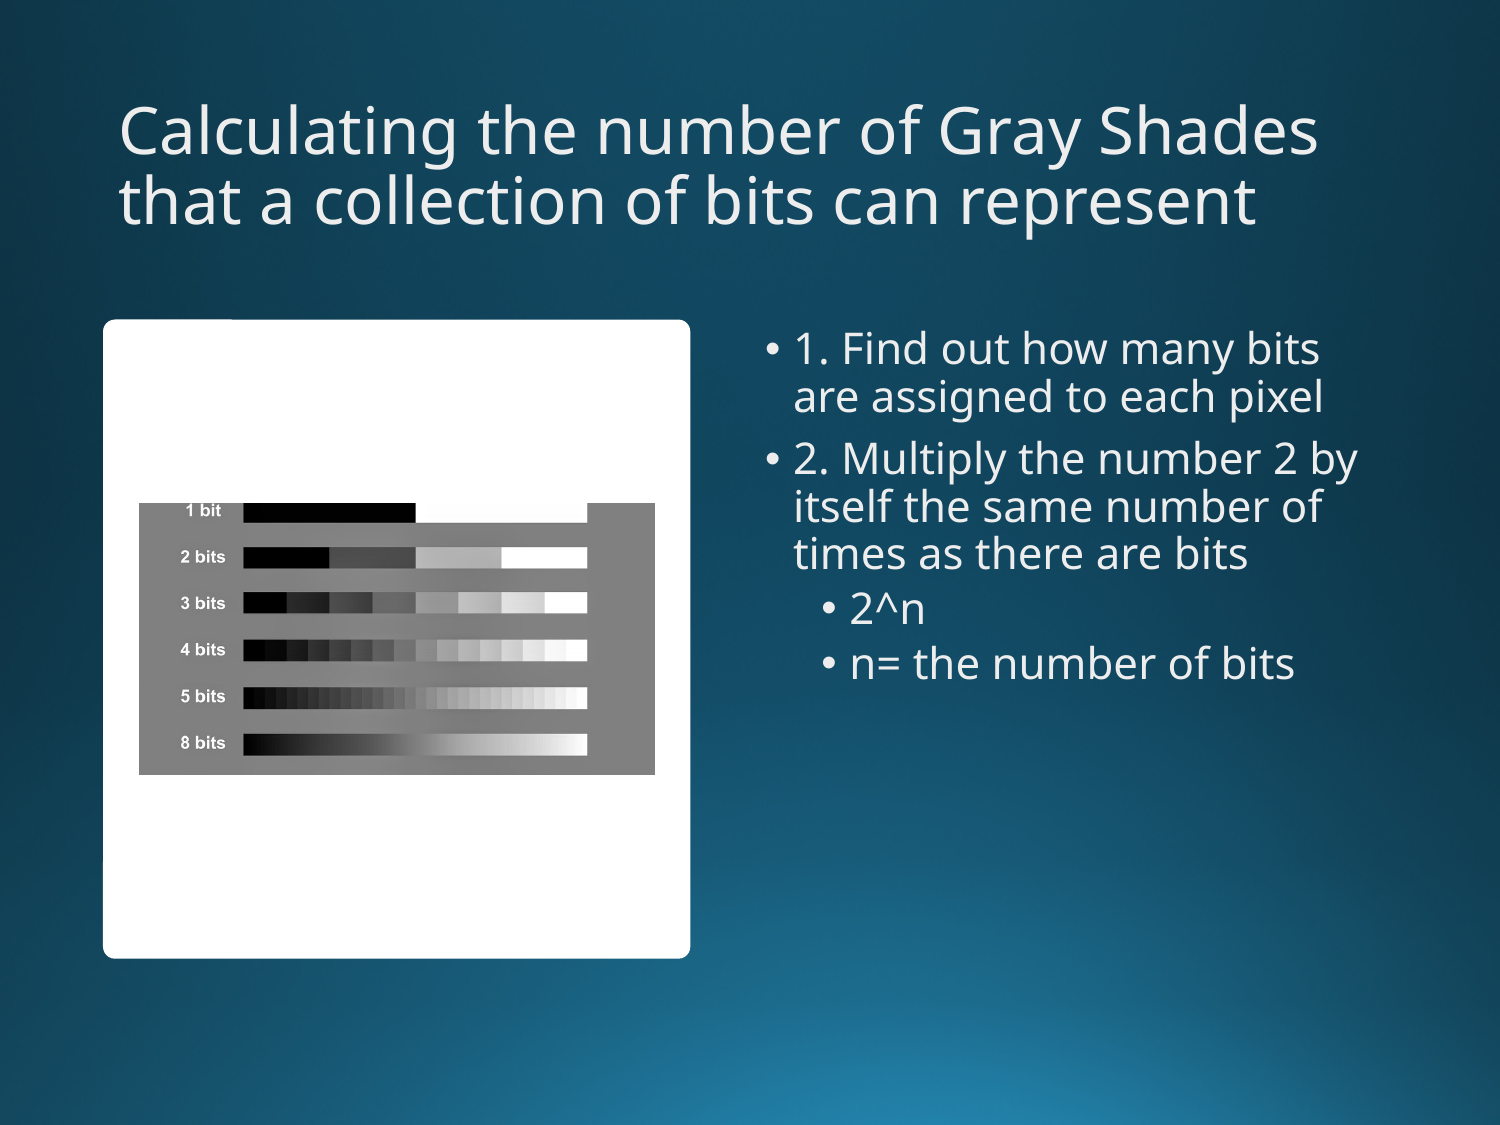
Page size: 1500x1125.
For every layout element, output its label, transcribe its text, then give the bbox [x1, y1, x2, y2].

text_box [101, 318, 692, 960]
list 1. Find out how many bits are assigned to each pixel 2. Multiply the number 2 by itself the same number of times as there are bits 2^n n= the number of bits [750, 319, 1397, 1014]
text_box [0, 0, 1500, 1125]
title Calculating the number of Gray Shades that a collection of bits can represent [103, 59, 1397, 278]
picture [139, 503, 655, 775]
